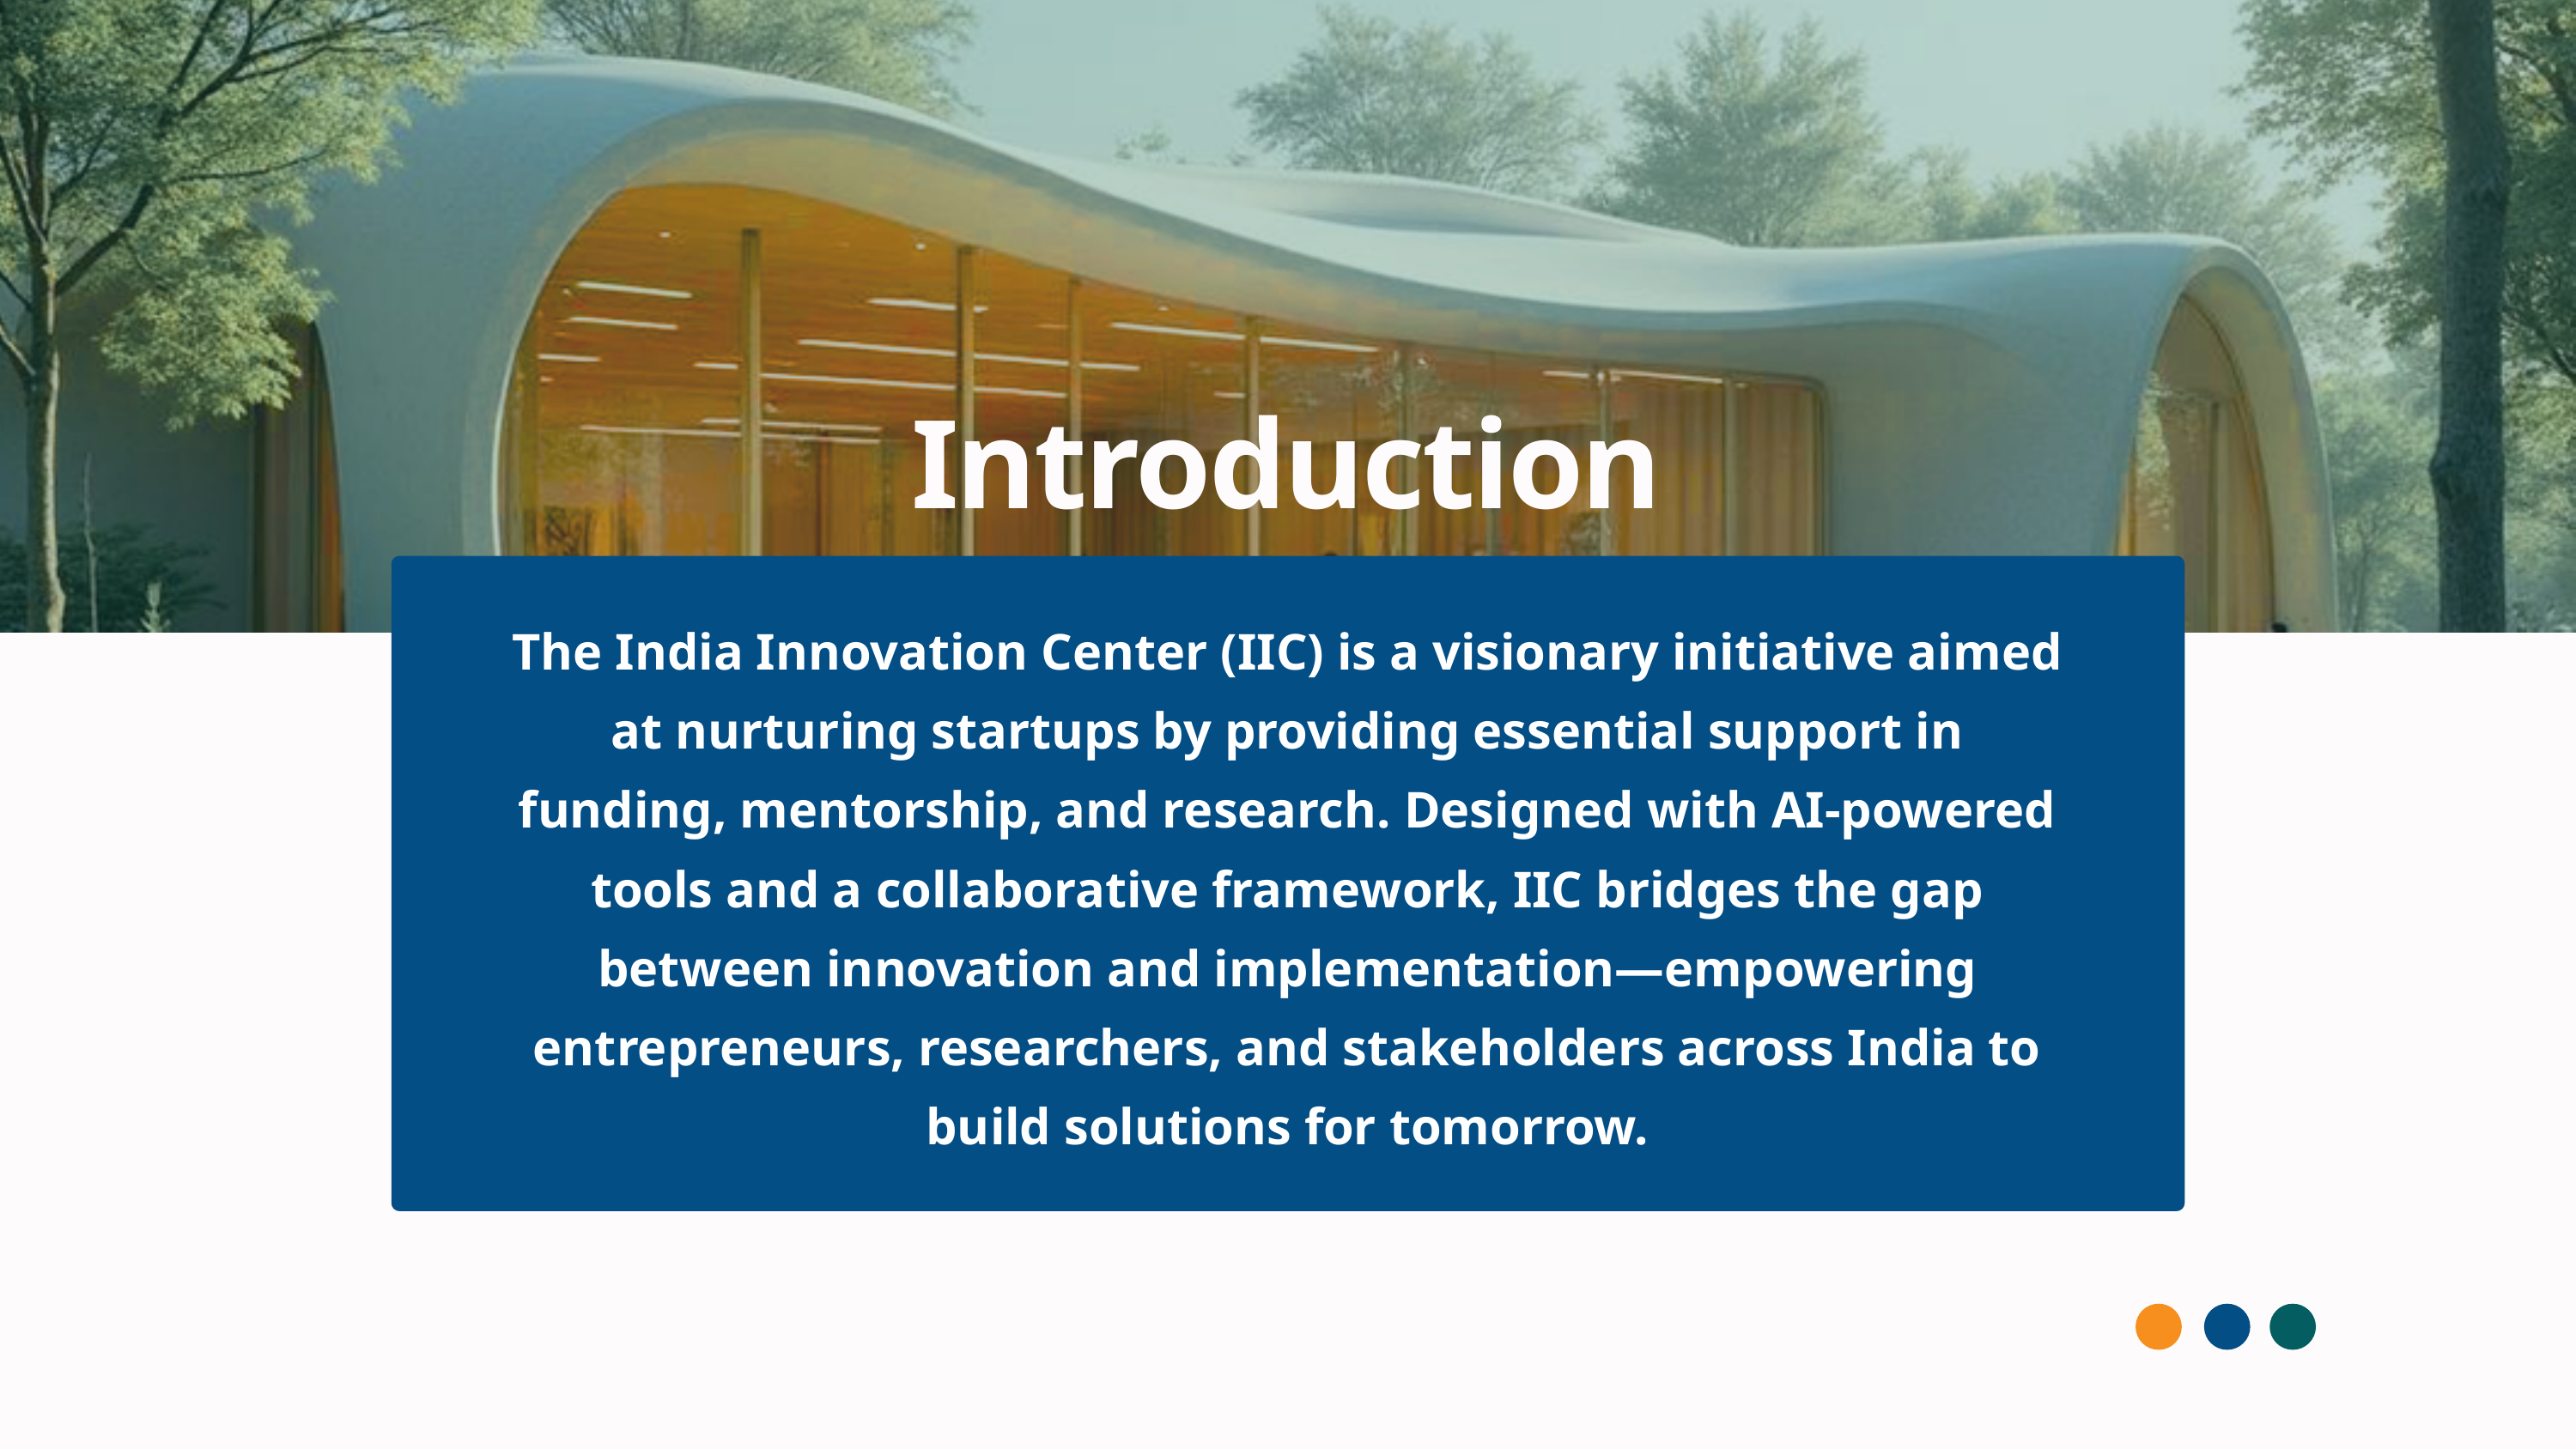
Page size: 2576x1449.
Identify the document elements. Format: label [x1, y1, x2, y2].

text_box [391, 555, 2185, 1212]
text_box [2135, 1303, 2183, 1350]
text_box [0, 0, 2576, 634]
text_box [2203, 1303, 2251, 1350]
text_box [2269, 1303, 2317, 1350]
